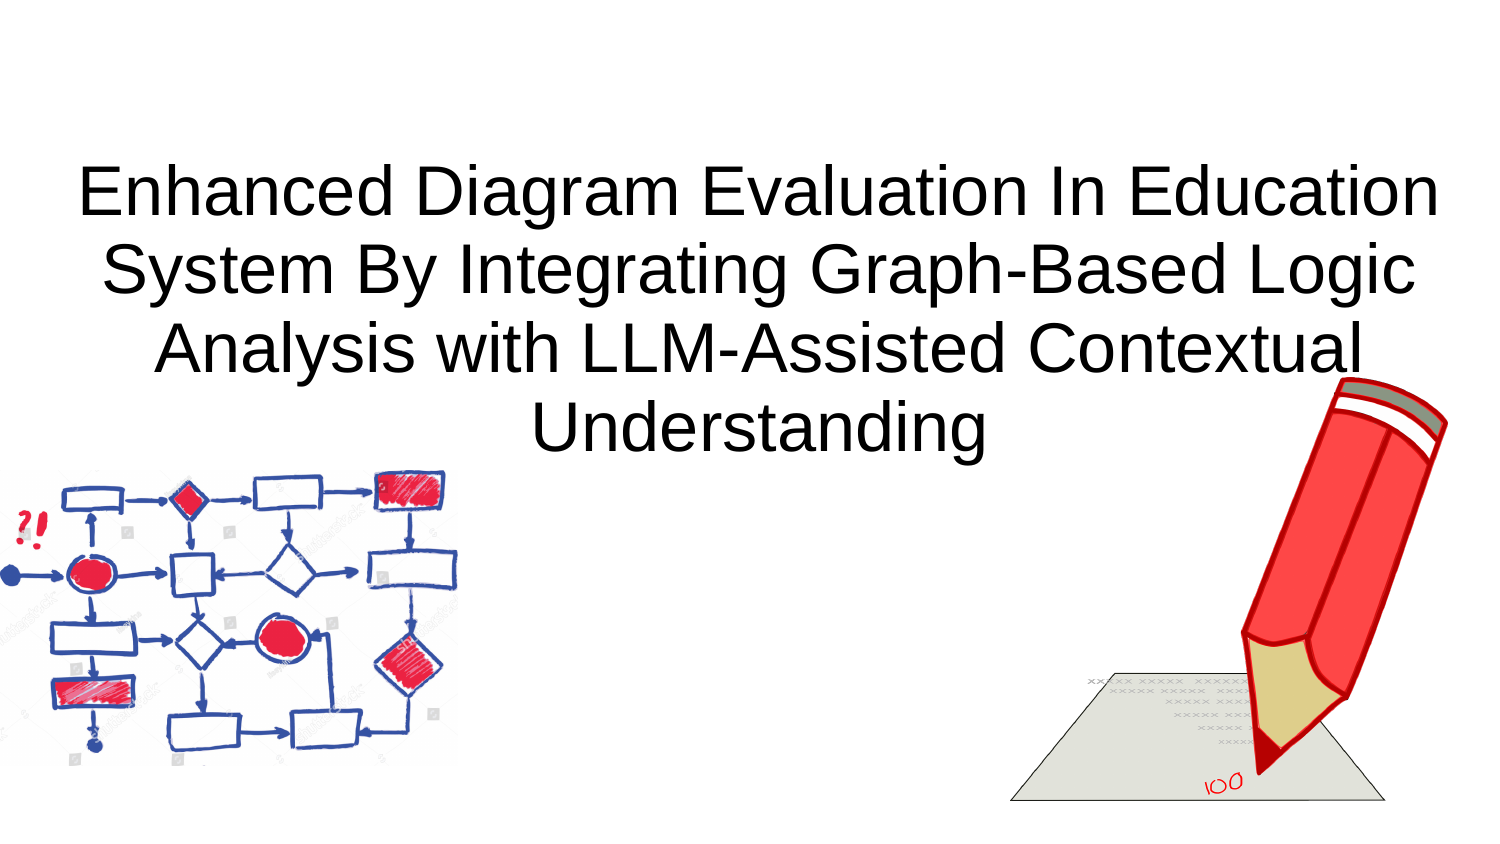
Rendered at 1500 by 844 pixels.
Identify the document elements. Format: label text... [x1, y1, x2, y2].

picture [0, 470, 459, 766]
title Enhanced Diagram Evaluation In Education System By Integrating Graph-Based Logic Analysis with LLM-Assisted Contextual Understanding [62, 88, 1458, 482]
picture [1010, 377, 1448, 801]
